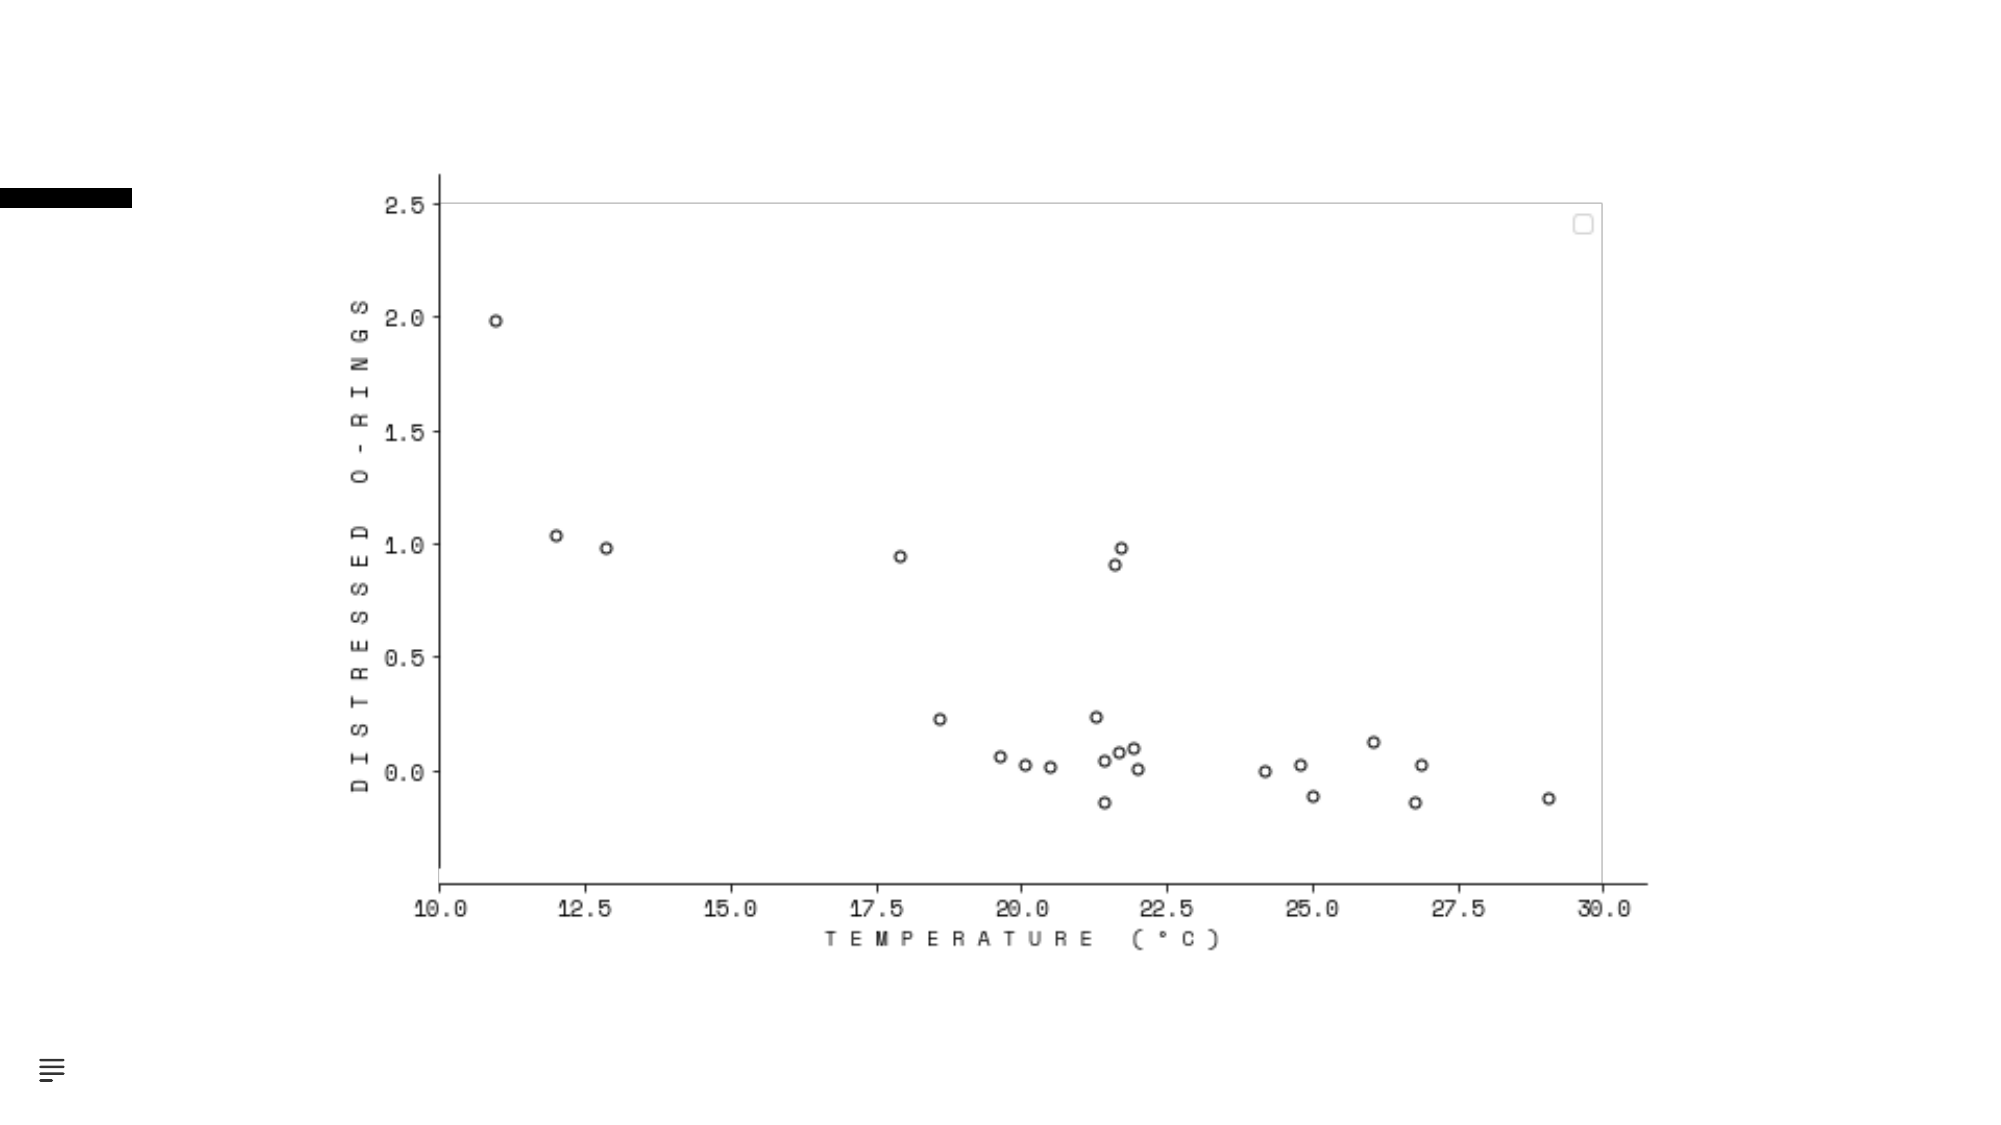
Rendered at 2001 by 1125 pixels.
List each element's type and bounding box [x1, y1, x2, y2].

picture [339, 162, 1661, 963]
